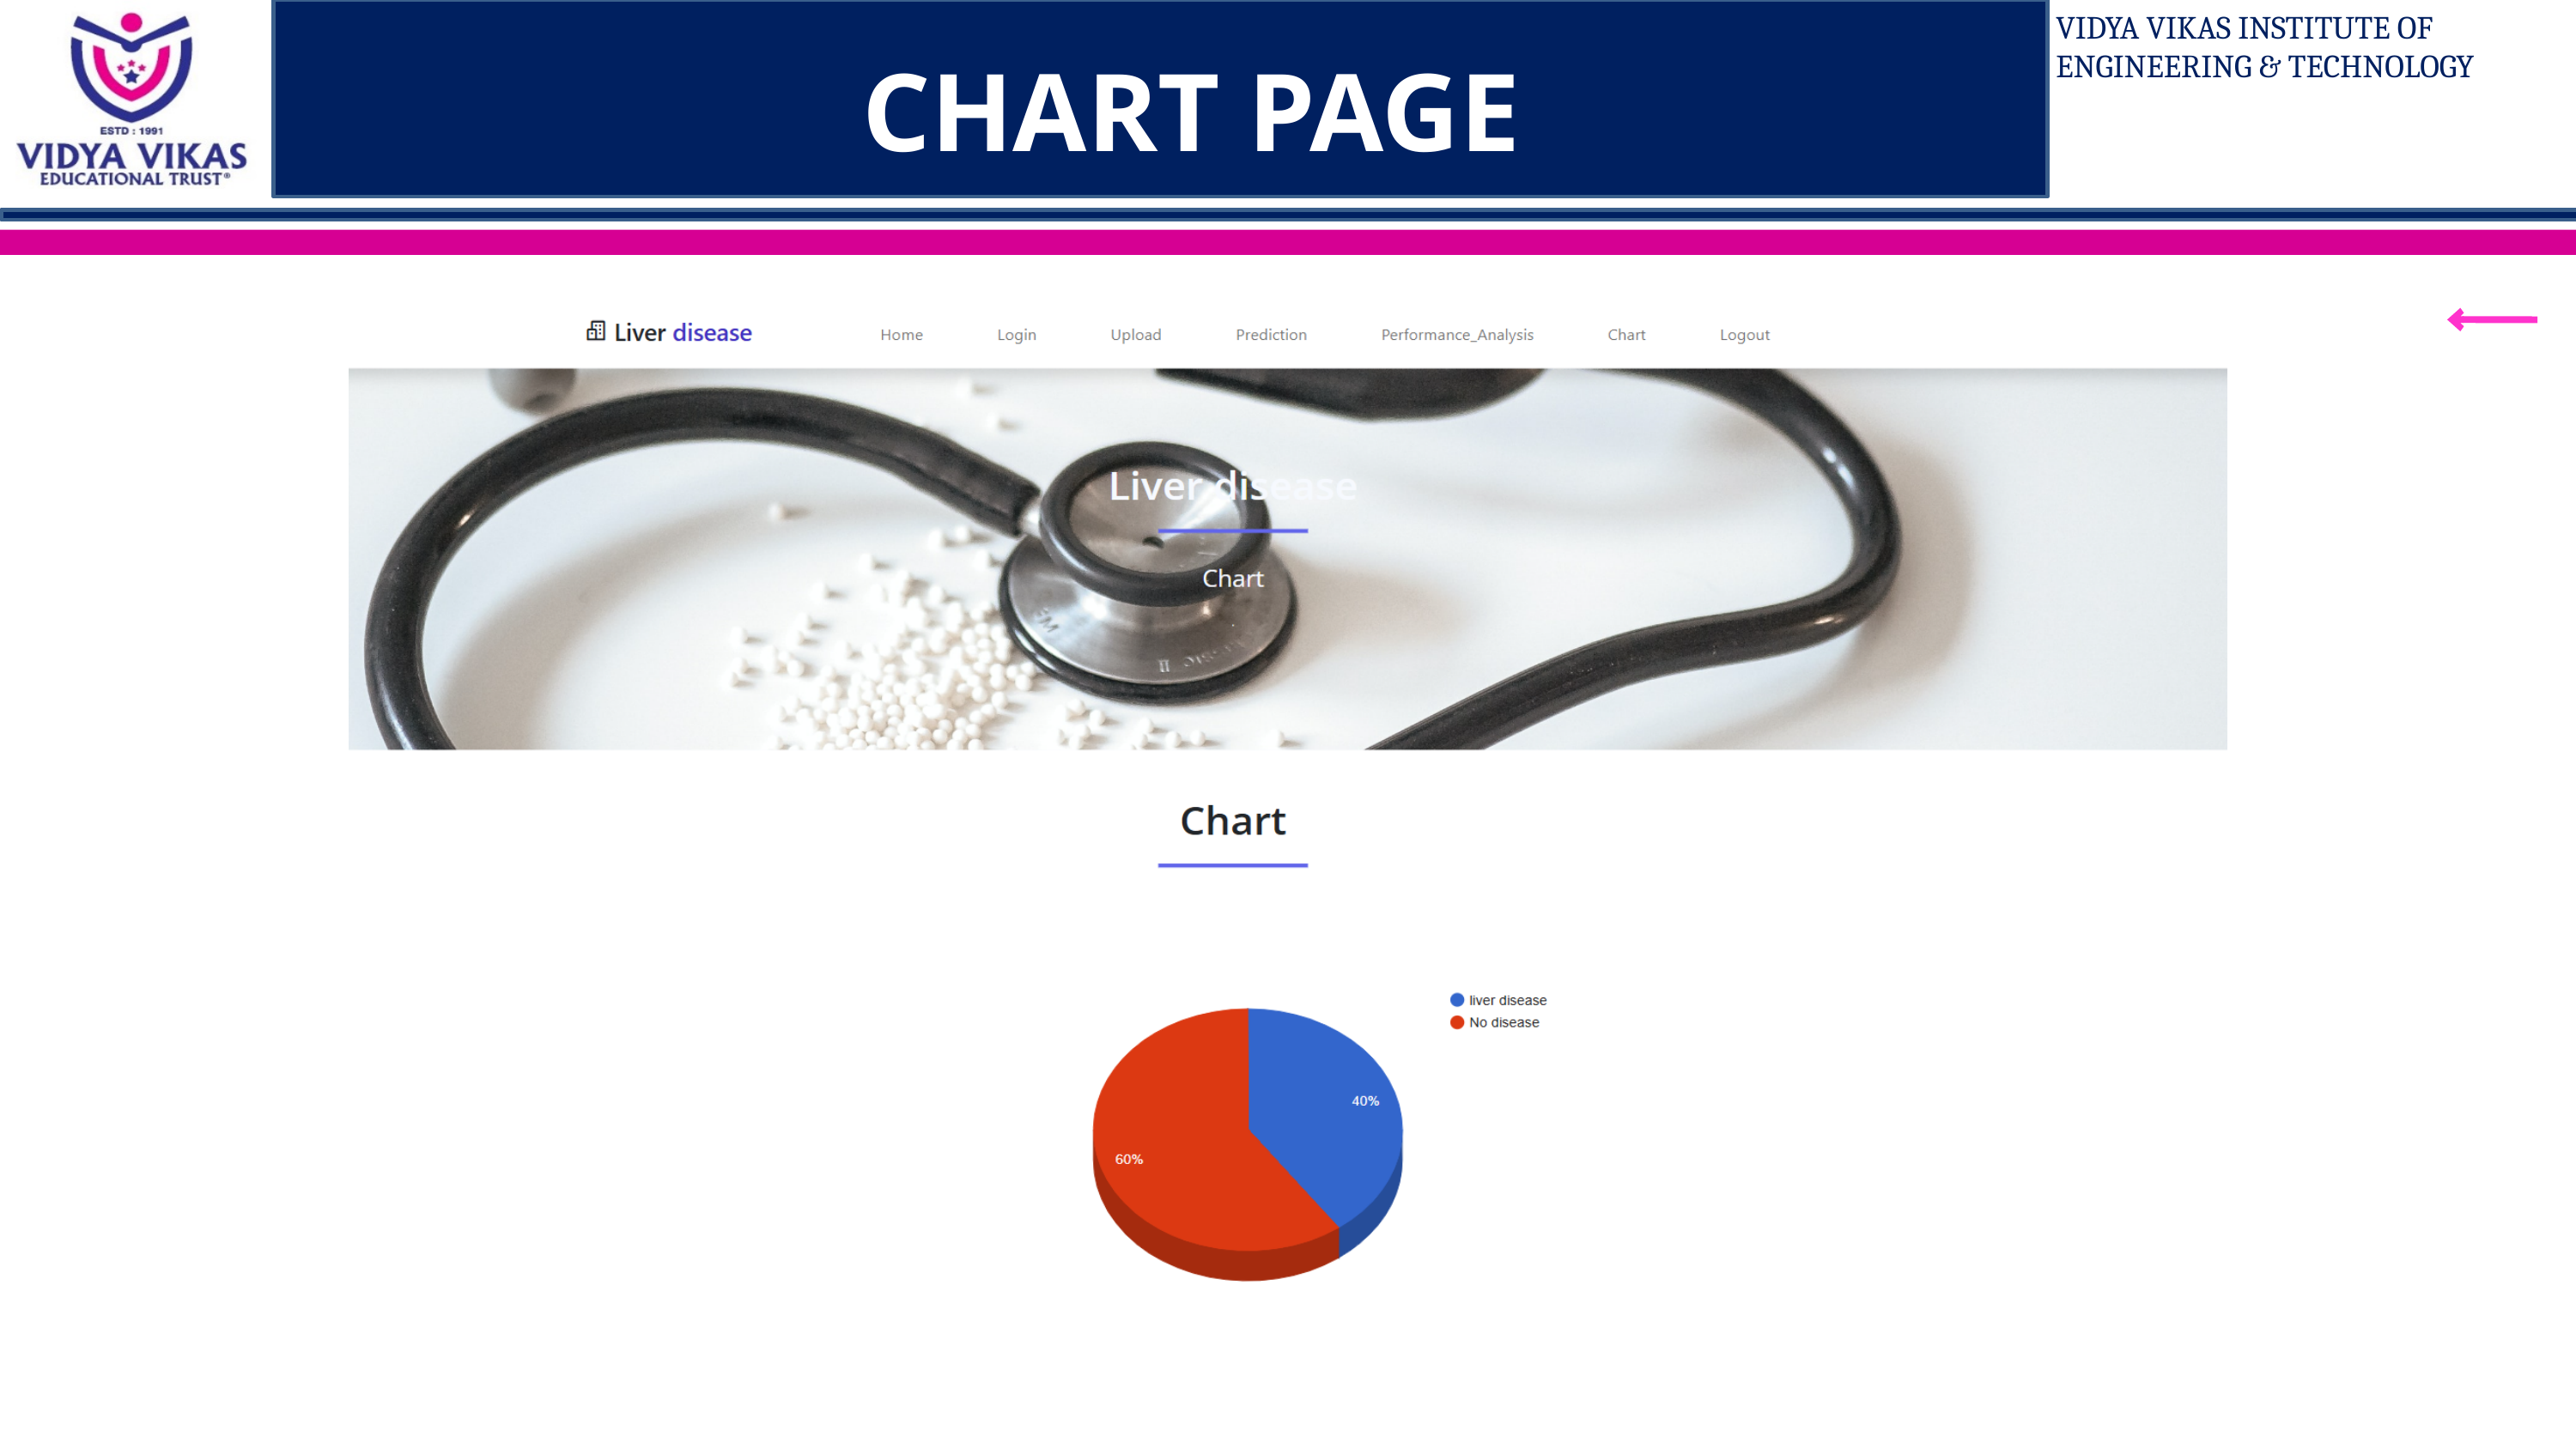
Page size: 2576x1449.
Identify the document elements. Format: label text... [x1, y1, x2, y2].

text_box [2447, 313, 2538, 326]
title CHART PAGE [32, 37, 2351, 279]
picture [15, 0, 258, 189]
picture [348, 305, 2227, 1339]
